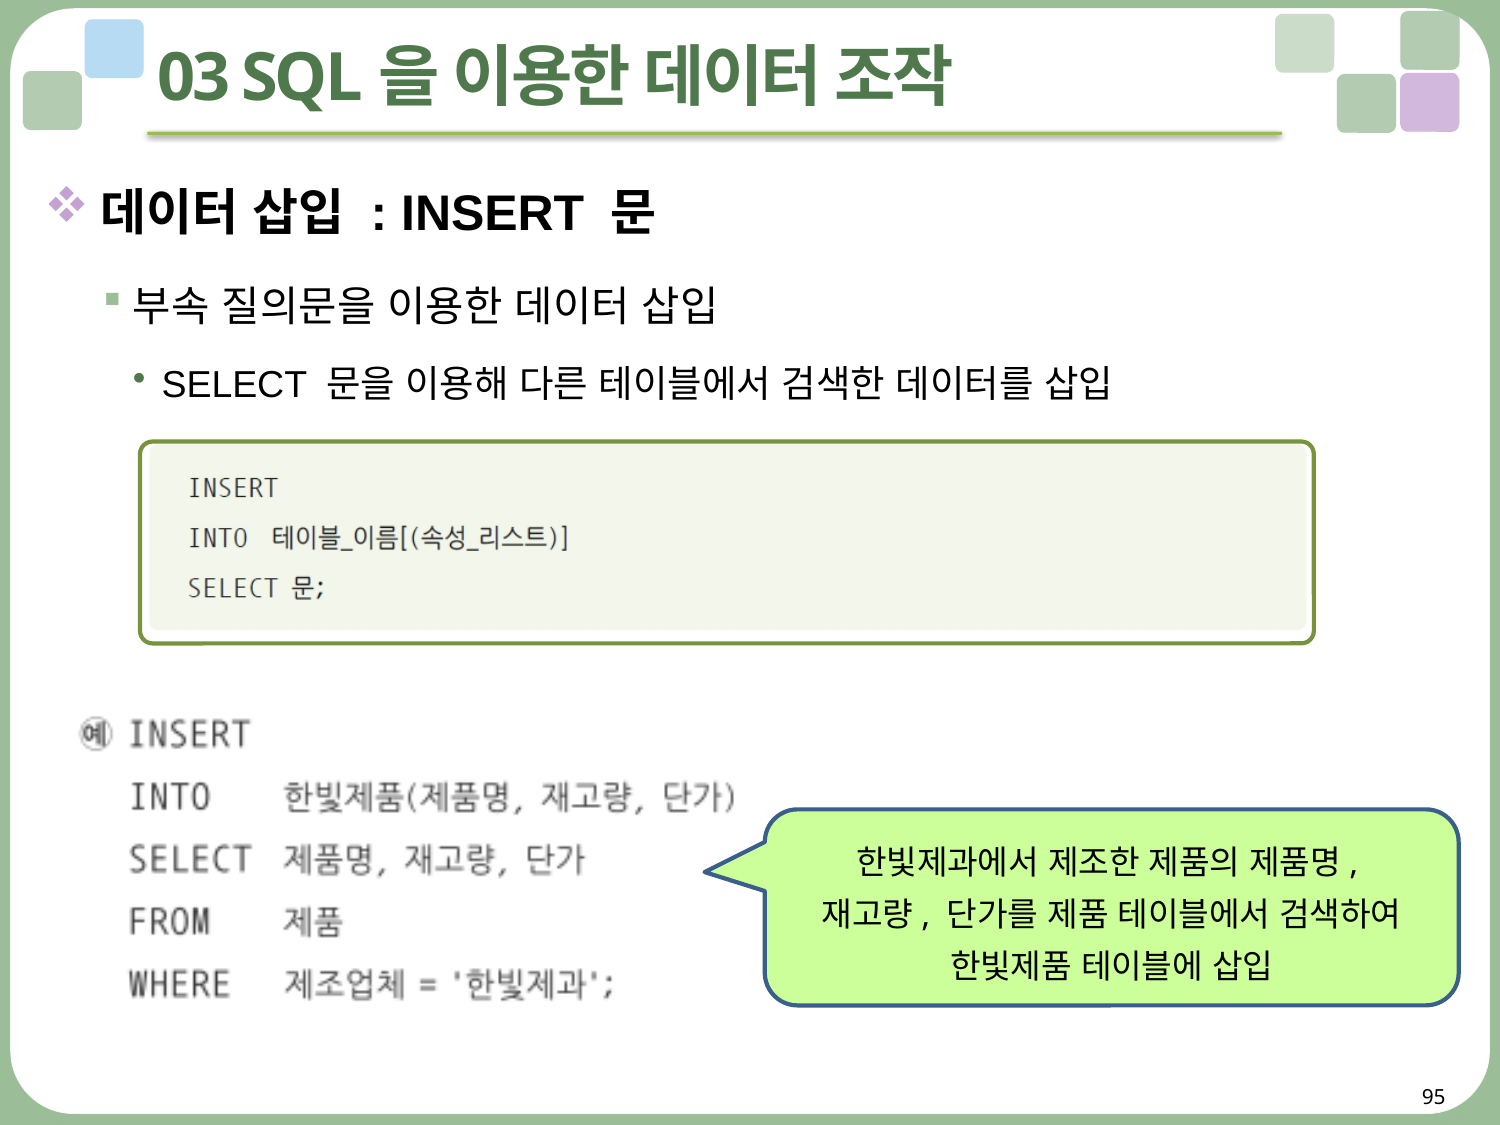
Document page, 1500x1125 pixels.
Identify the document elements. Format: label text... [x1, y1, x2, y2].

title 03 SQL을 이용한 데이터 조작 [142, 25, 1459, 123]
text_box 한빛제과에서 제조한 제품의 제품명, 재고량, 단가를 제품 테이블에서 검색하여 한빛제품 테이블에 삽입 [770, 807, 1461, 1008]
picture [0, 0, 1500, 1125]
list 데이터 삽입 : INSERT 문 부속 질의문을 이용한 데이터 삽입 SELECT 문을 이용해 다른 테이블에서 검색한 데이터를 삽입 [29, 172, 1459, 1083]
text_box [122, 421, 1332, 663]
